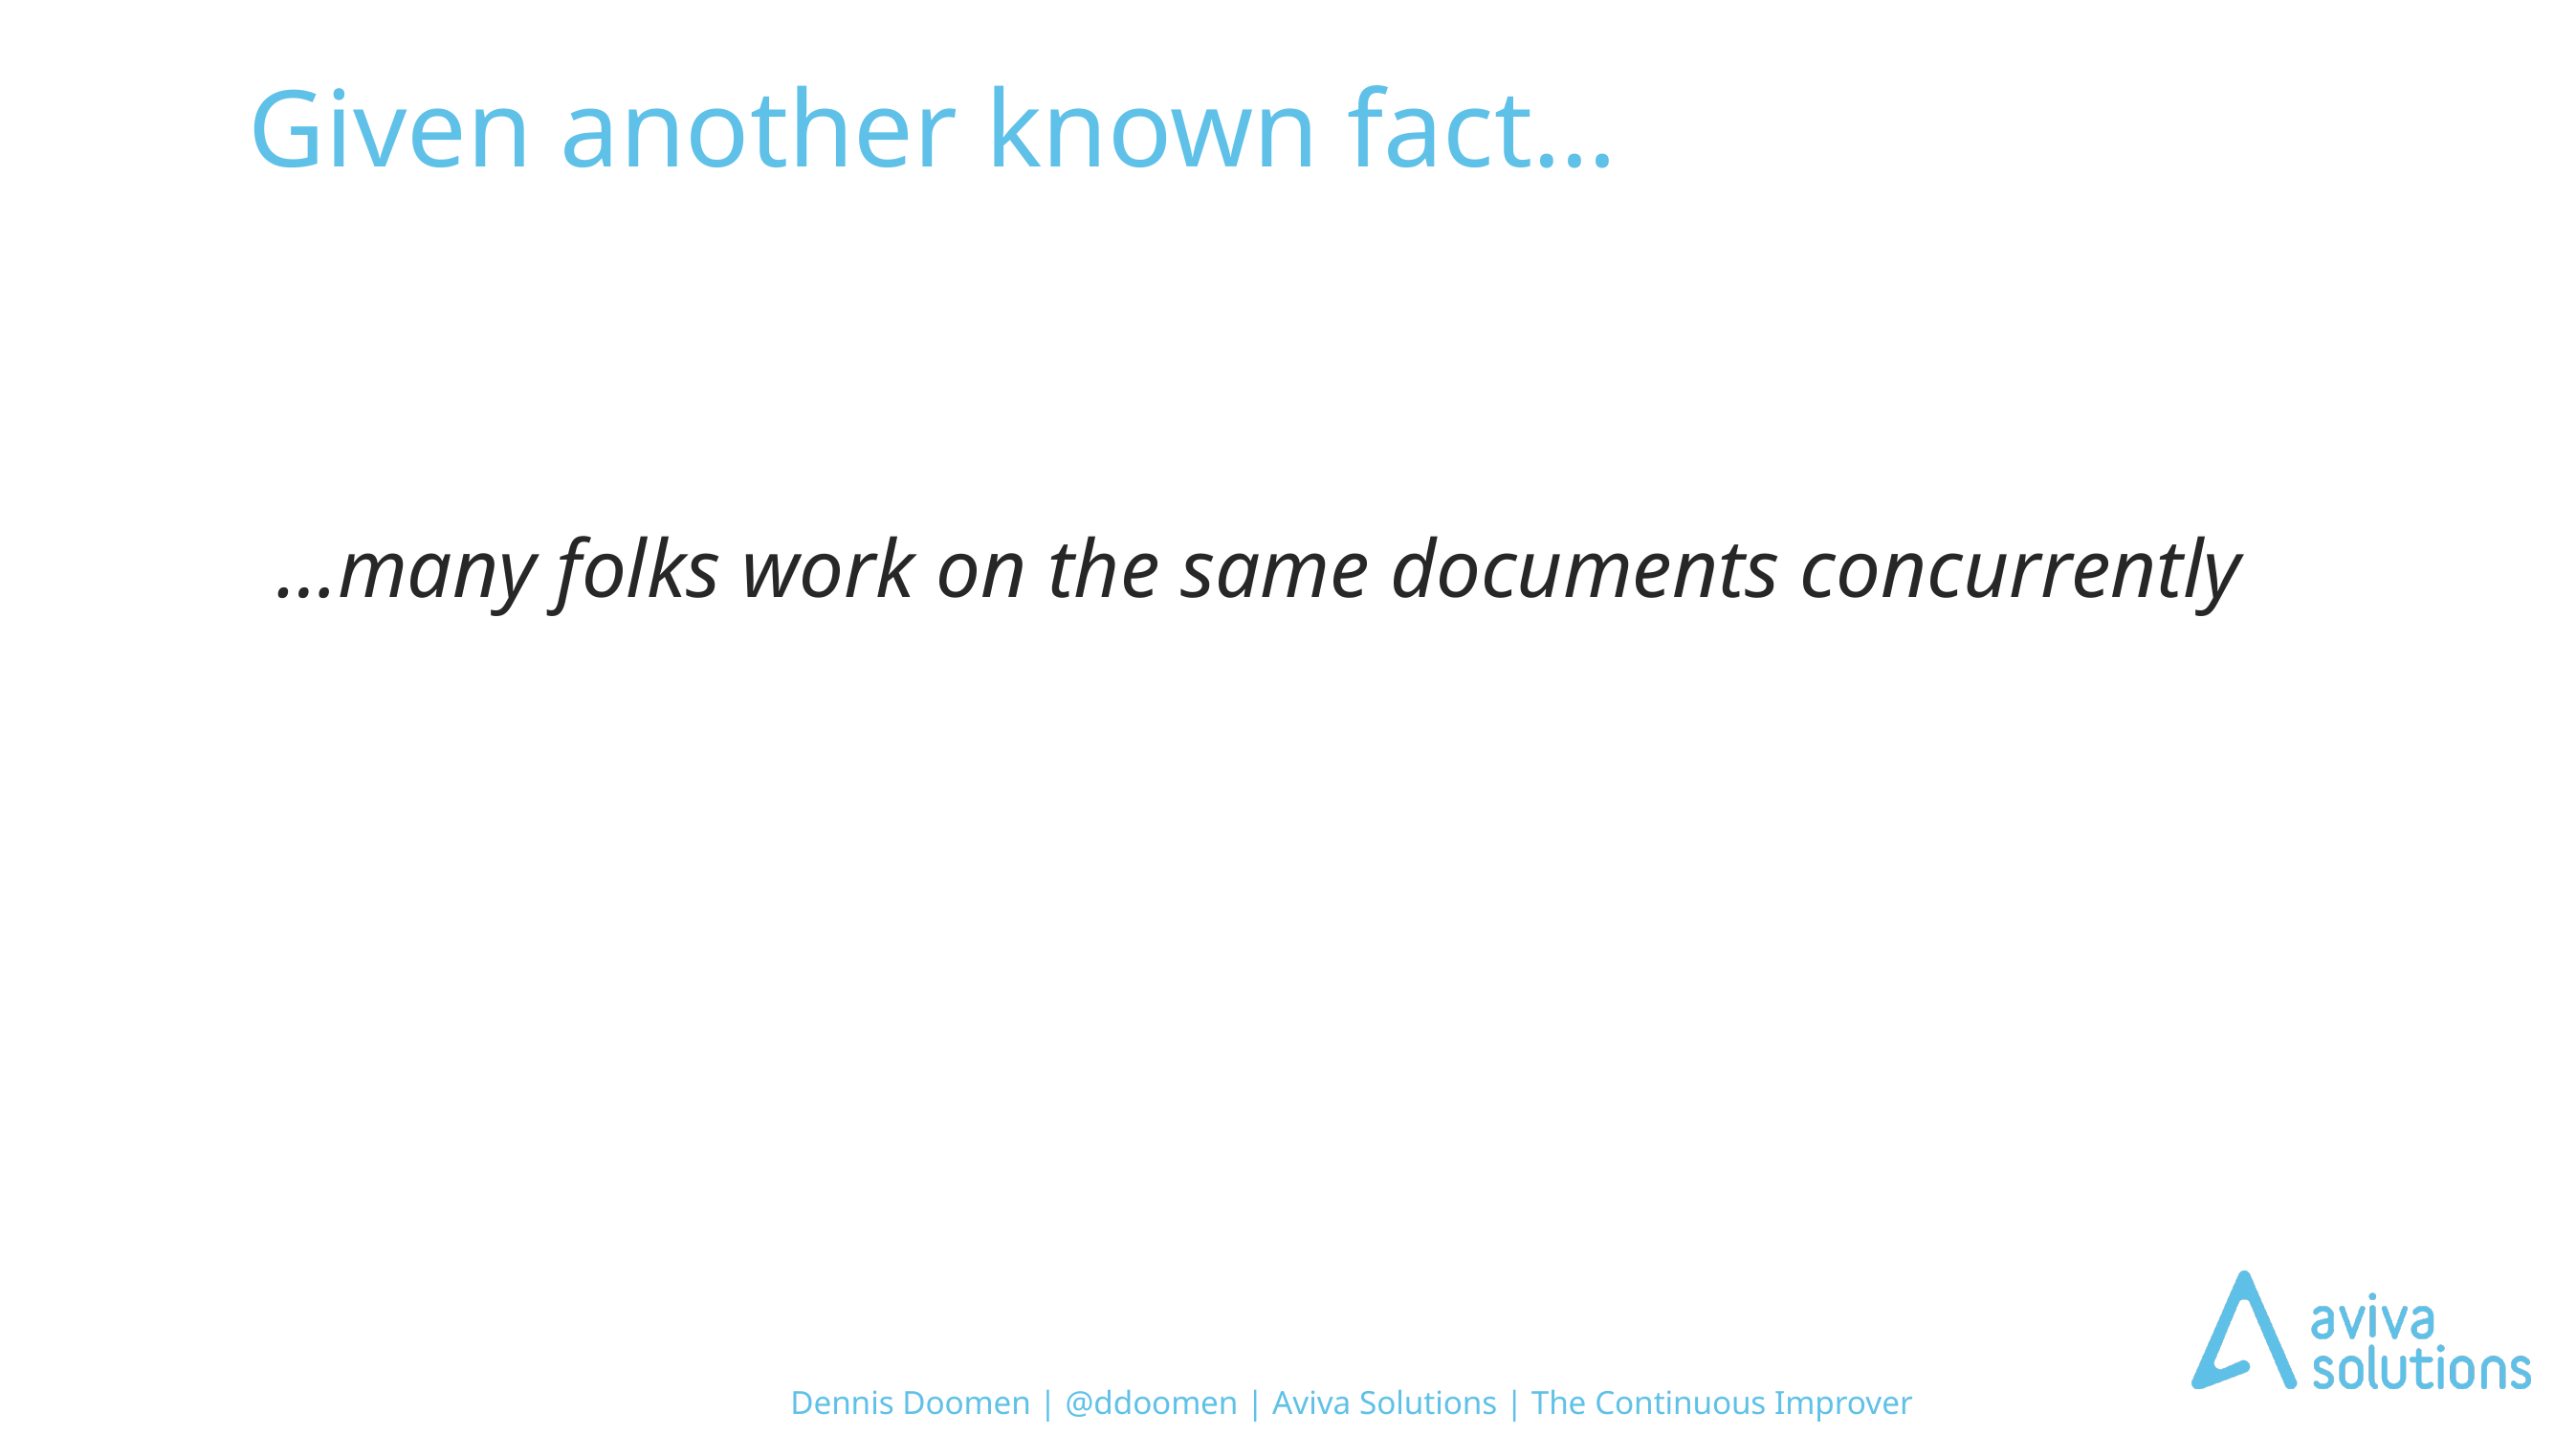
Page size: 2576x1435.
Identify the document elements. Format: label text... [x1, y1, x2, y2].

footer [853, 1330, 1723, 1407]
title Given another known fact… [177, 0, 2399, 272]
text_box …many folks work on the same documents concurrently [137, 511, 2383, 621]
picture [2191, 1270, 2531, 1389]
